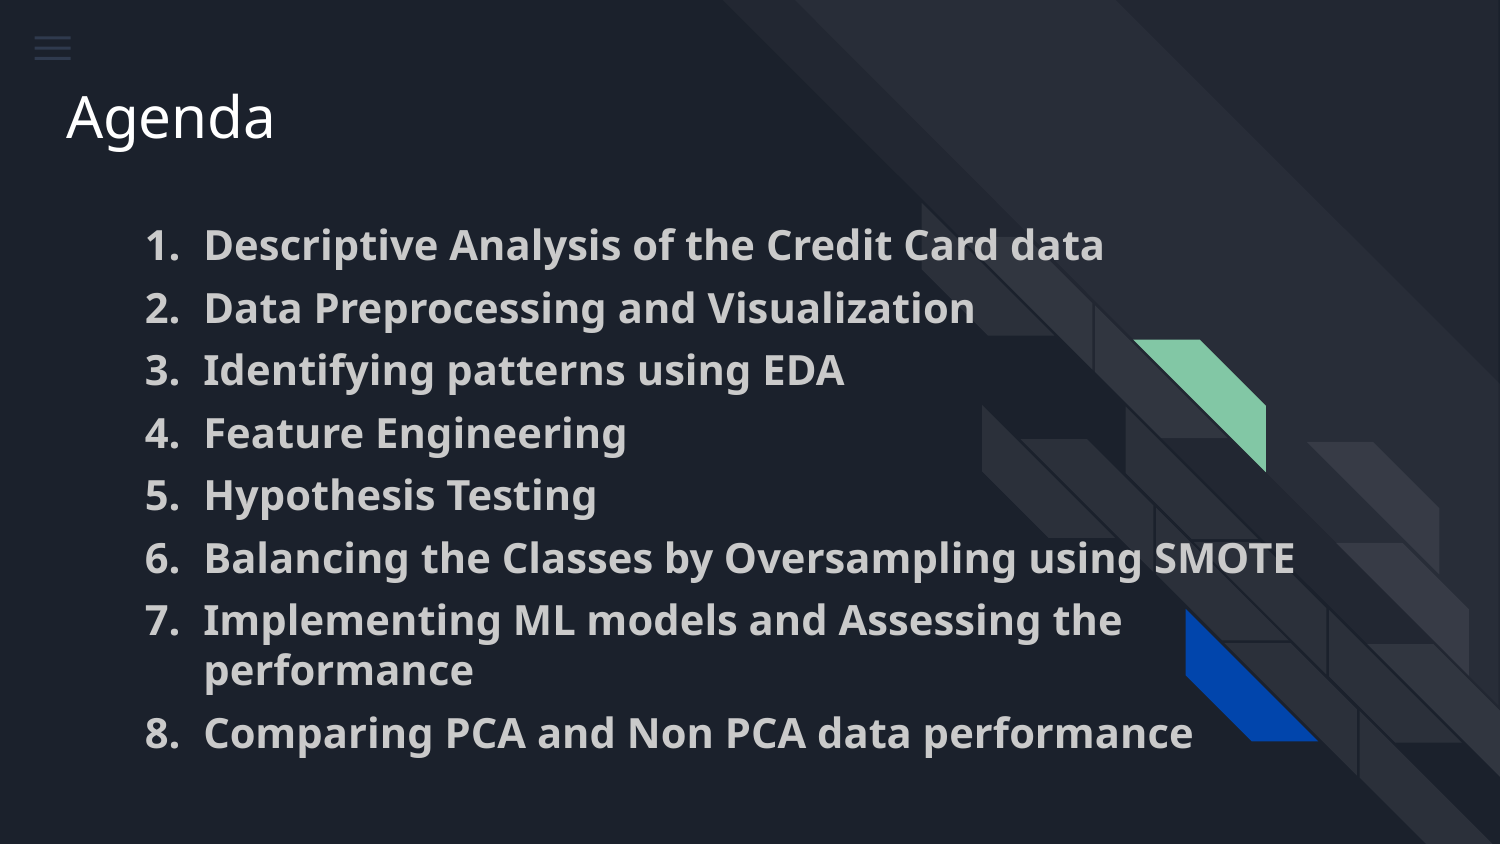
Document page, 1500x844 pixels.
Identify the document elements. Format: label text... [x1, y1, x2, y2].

text_box Descriptive Analysis of the Credit Card data Data Preprocessing and Visualization Identifying patterns using EDA Feature Engineering Hypothesis Testing Balancing the Classes by Oversampling using SMOTE Implementing ML models and Assessing the performance Comparing PCA and Non PCA data performance [113, 203, 1381, 815]
title Agenda [51, 72, 1449, 167]
